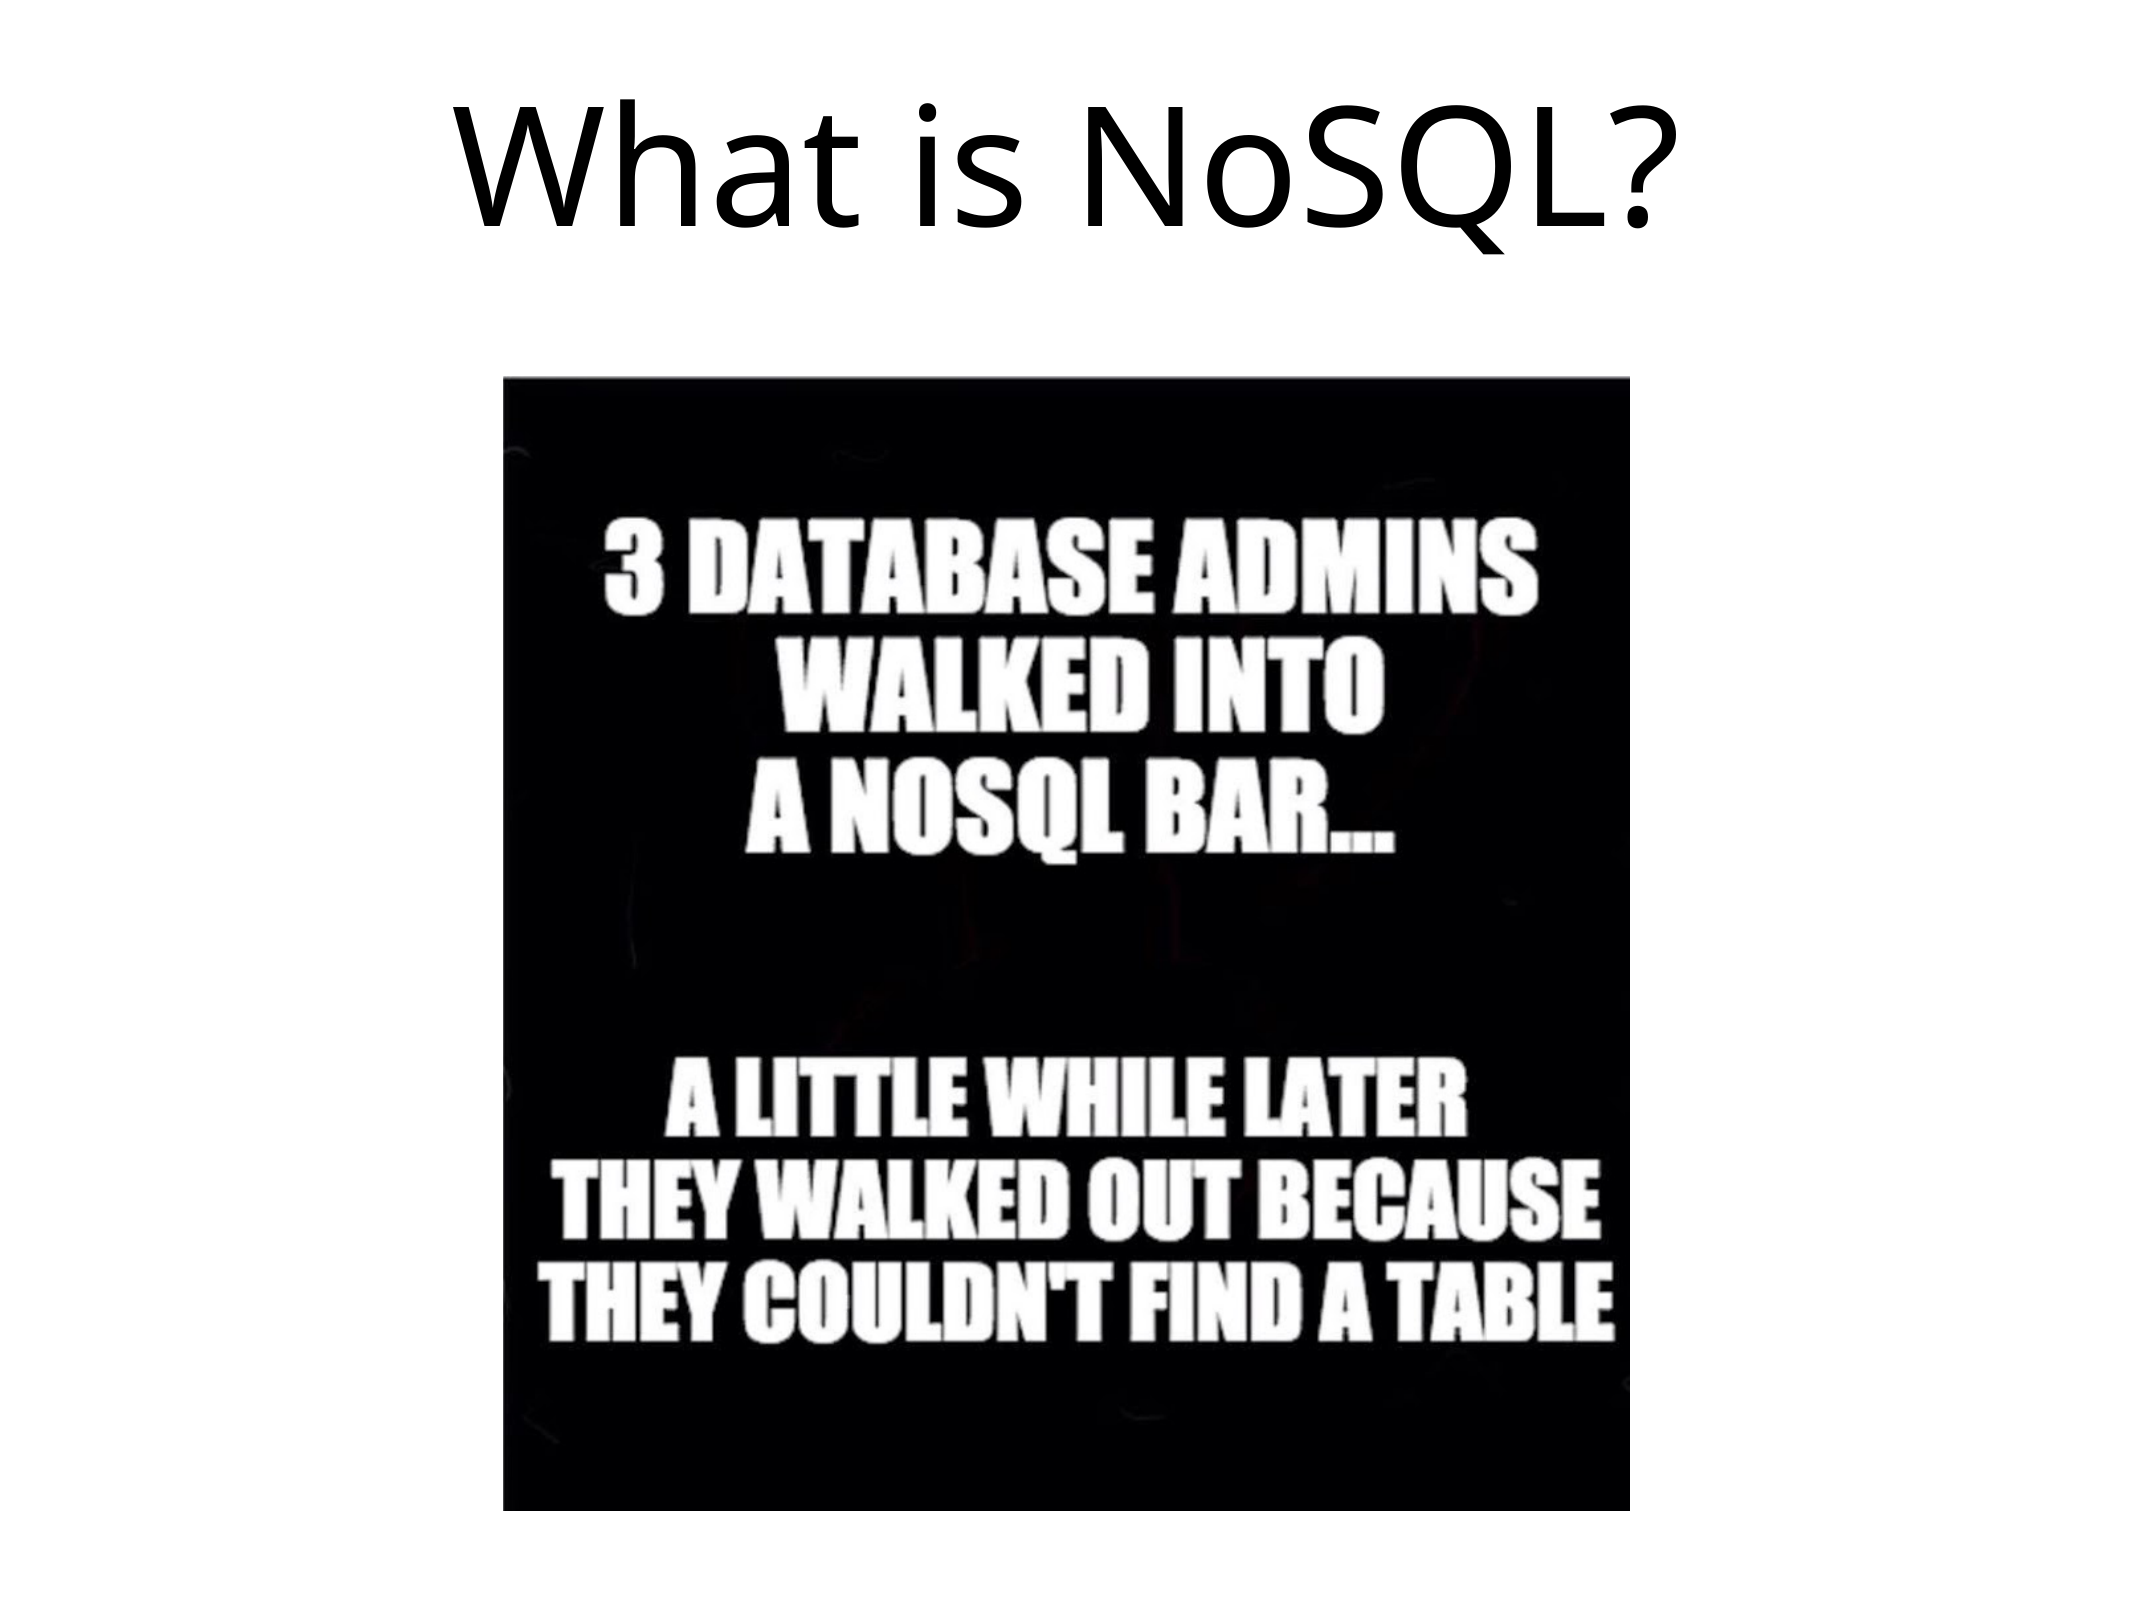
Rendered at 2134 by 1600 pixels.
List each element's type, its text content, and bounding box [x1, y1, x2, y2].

title What is NoSQL? [155, 32, 1978, 288]
picture [503, 376, 1631, 1512]
